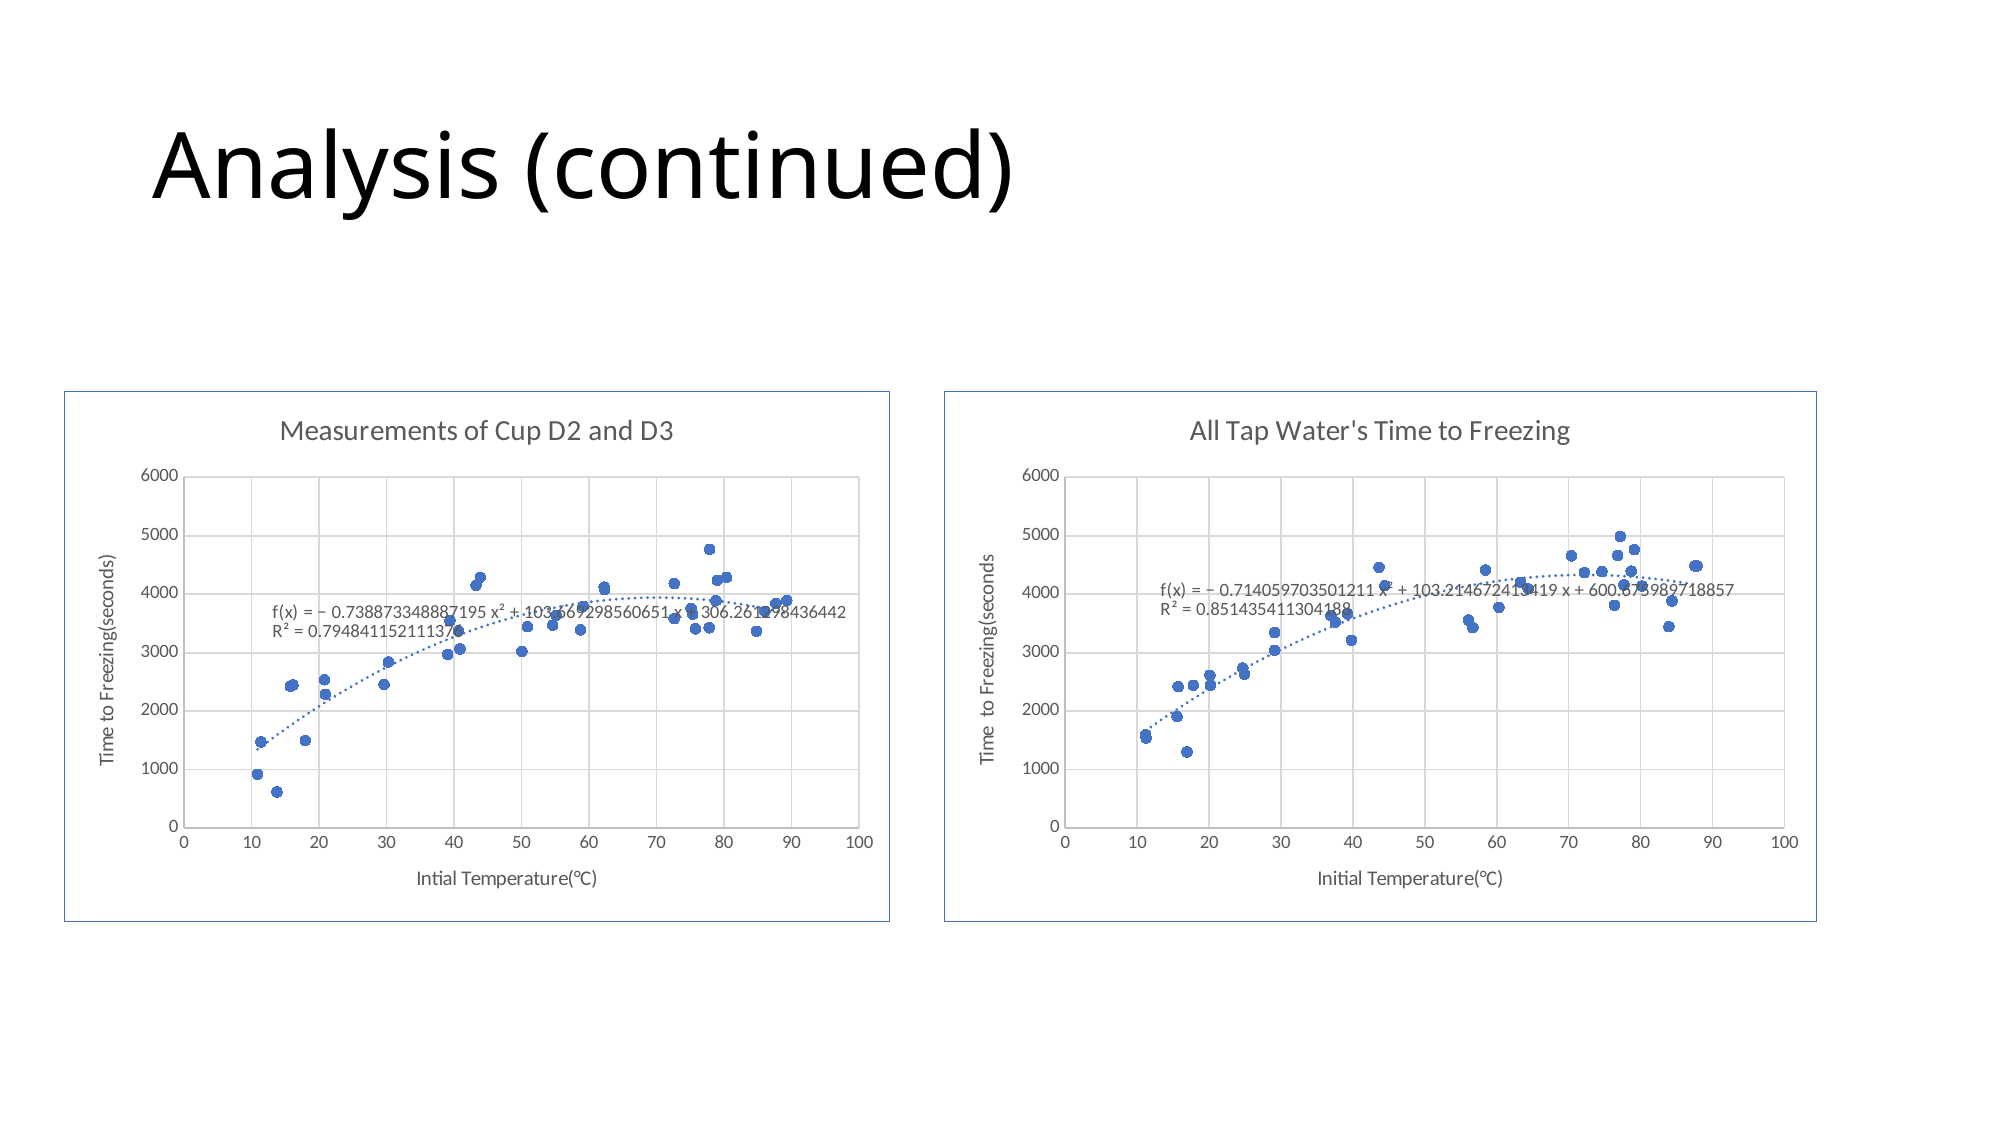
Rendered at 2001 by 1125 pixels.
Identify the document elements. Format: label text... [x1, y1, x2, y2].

chart [944, 391, 1817, 922]
chart [64, 391, 890, 922]
title Analysis (continued) [137, 59, 1863, 278]
